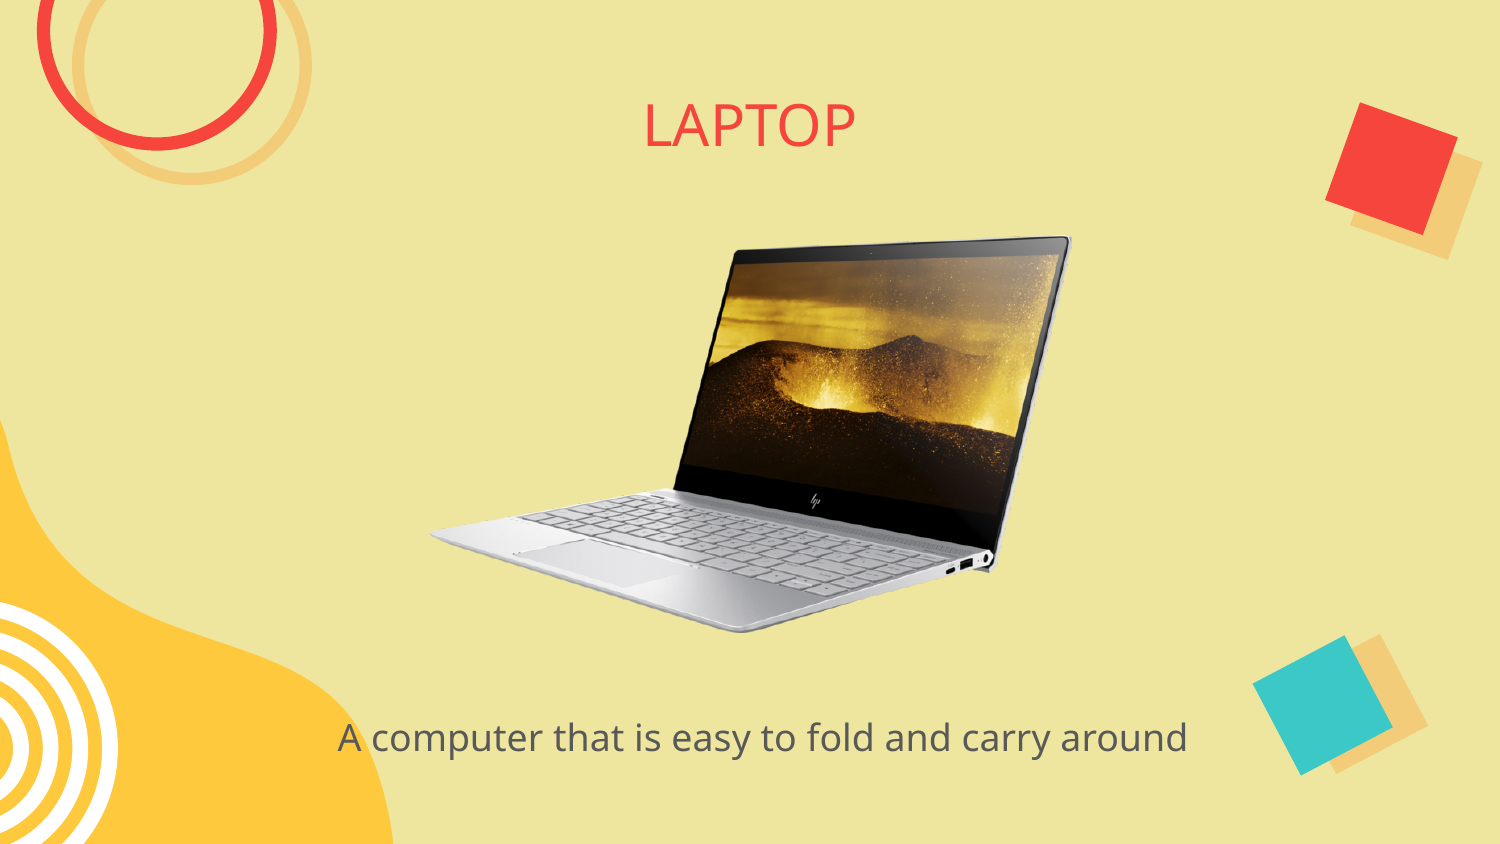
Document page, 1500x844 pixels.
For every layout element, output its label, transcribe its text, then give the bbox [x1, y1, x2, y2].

title LAPTOP [116, 72, 1383, 167]
list A computer that is easy to fold and carry around [135, 699, 1402, 752]
picture [428, 191, 1072, 675]
